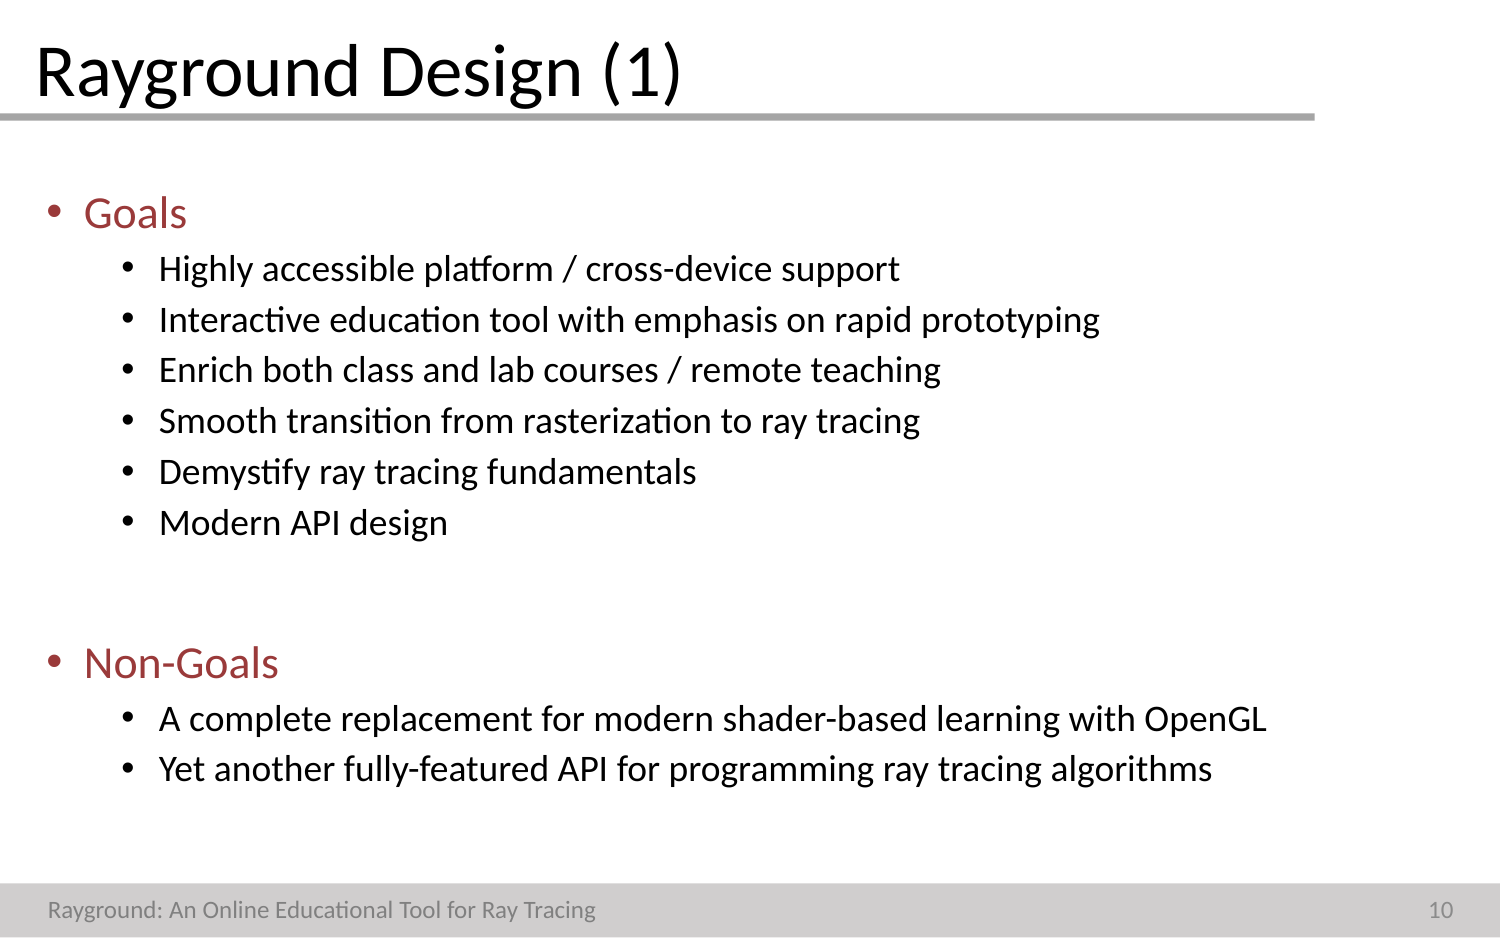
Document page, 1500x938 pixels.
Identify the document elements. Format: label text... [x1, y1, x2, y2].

list Goals Highly accessible platform / cross-device support Interactive education tool with emphasis on rapid prototyping Enrich both class and lab courses / remote teaching Smooth transition from rasterization to ray tracing Demystify ray tracing fundamentals Modern API design Non-Goals A complete replacement for modern shader-based learning with OpenGL Yet another fully-featured API for programming ray tracing algorithms [31, 181, 1351, 845]
slide_number 10 [1350, 883, 1469, 934]
footer Rayground: An Online Educational Tool for Ray Tracing [32, 883, 1341, 934]
title Rayground Design (1) [20, 0, 1315, 146]
